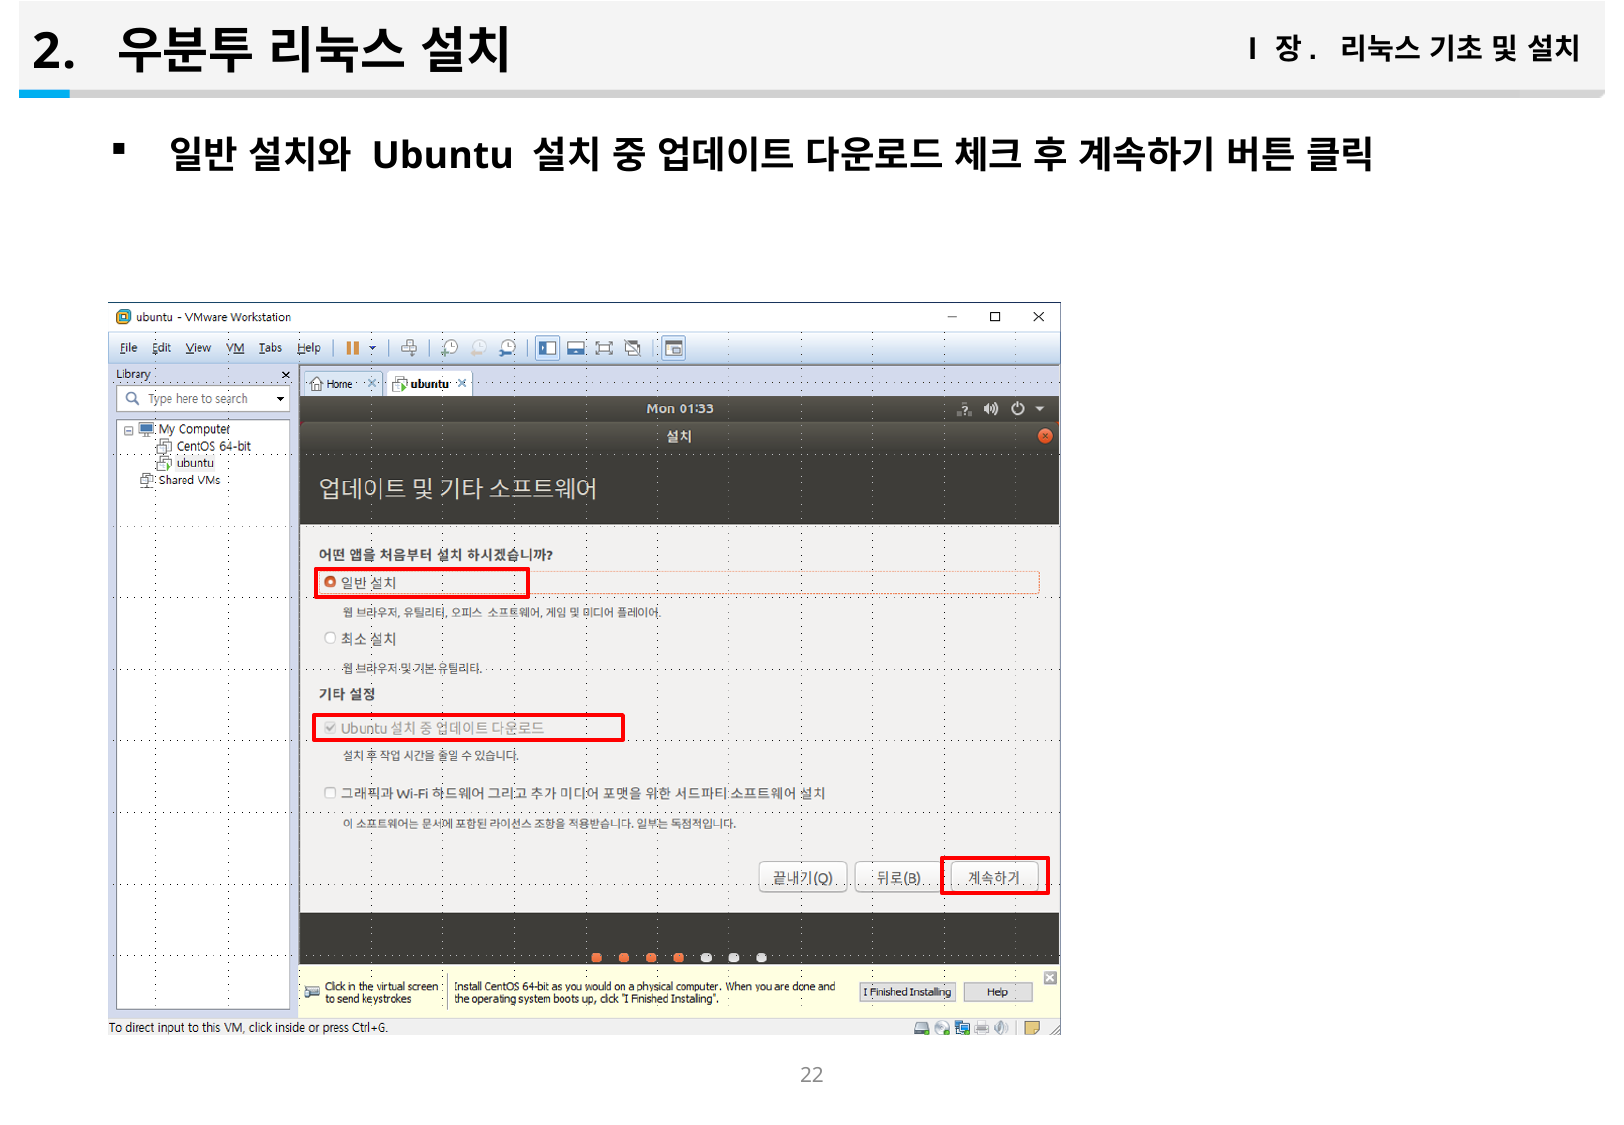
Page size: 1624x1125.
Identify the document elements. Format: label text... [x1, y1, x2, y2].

slide_number 21 [622, 1045, 1002, 1106]
text_box Ⅰ장. 리눅스 기초 및 설치 [1223, 22, 1597, 73]
text_box 일반 설치와 Ubuntu 설치 중 업데이트 다운로드 체크 후 계속하기 버튼 클릭 [20, 123, 1602, 184]
list 우분투 리눅스 설치 [17, 11, 1167, 85]
picture [19, 1, 1605, 98]
picture [108, 302, 1061, 1036]
